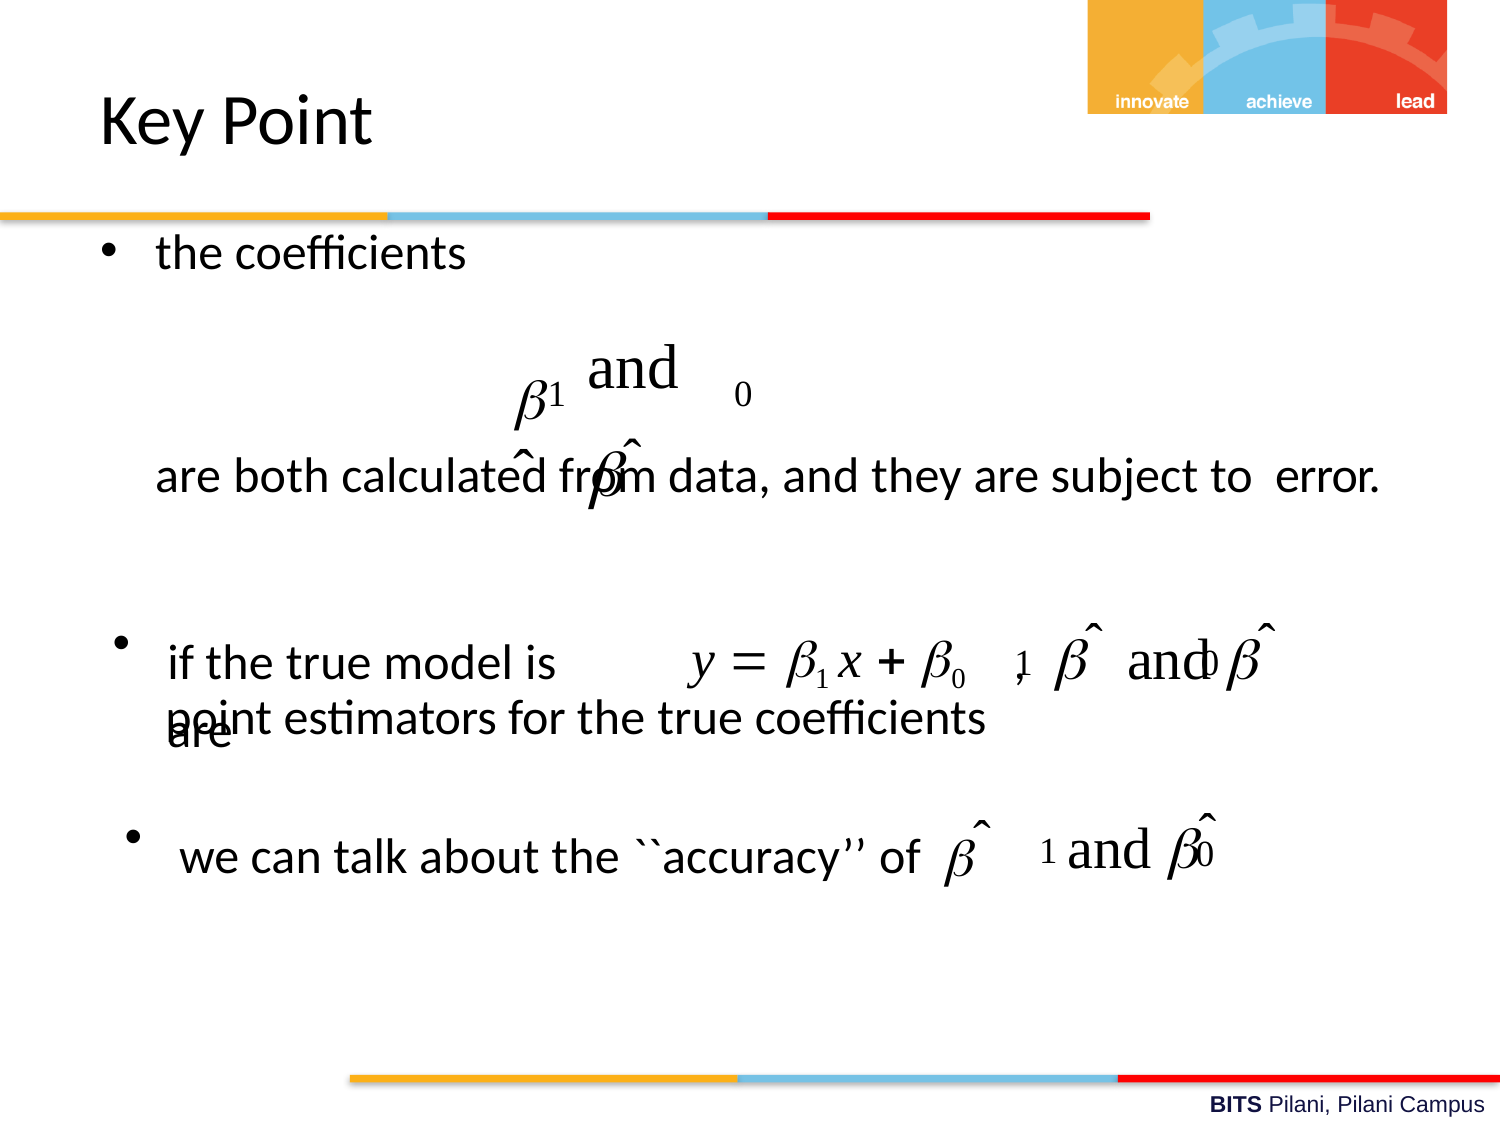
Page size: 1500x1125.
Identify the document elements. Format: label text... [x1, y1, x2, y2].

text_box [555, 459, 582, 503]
text_box are both calculated from data, and they are subject to error. [737, 430, 1407, 503]
text_box and ˆ [582, 323, 737, 368]
text_box are both calculated from data, and they are subject to error. [153, 430, 507, 503]
text_box 1 0 [1012, 637, 1220, 728]
text_box 0 [1194, 828, 1217, 875]
text_box 1 0 [545, 368, 753, 459]
text_box if the true model is y  1 x  0 , ˆ and ˆ are [103, 585, 1327, 758]
text_box and ˆ [1062, 774, 1217, 887]
text_box we can talk about the ``accuracy’’ of ˆ [119, 779, 1094, 892]
text_box the coefficients [98, 217, 511, 280]
title Key Point [98, 19, 451, 210]
picture [1087, 0, 1448, 114]
text_box ˆ [507, 300, 555, 507]
text_box and ˆ [582, 459, 737, 516]
text_box 1 [1037, 825, 1060, 871]
